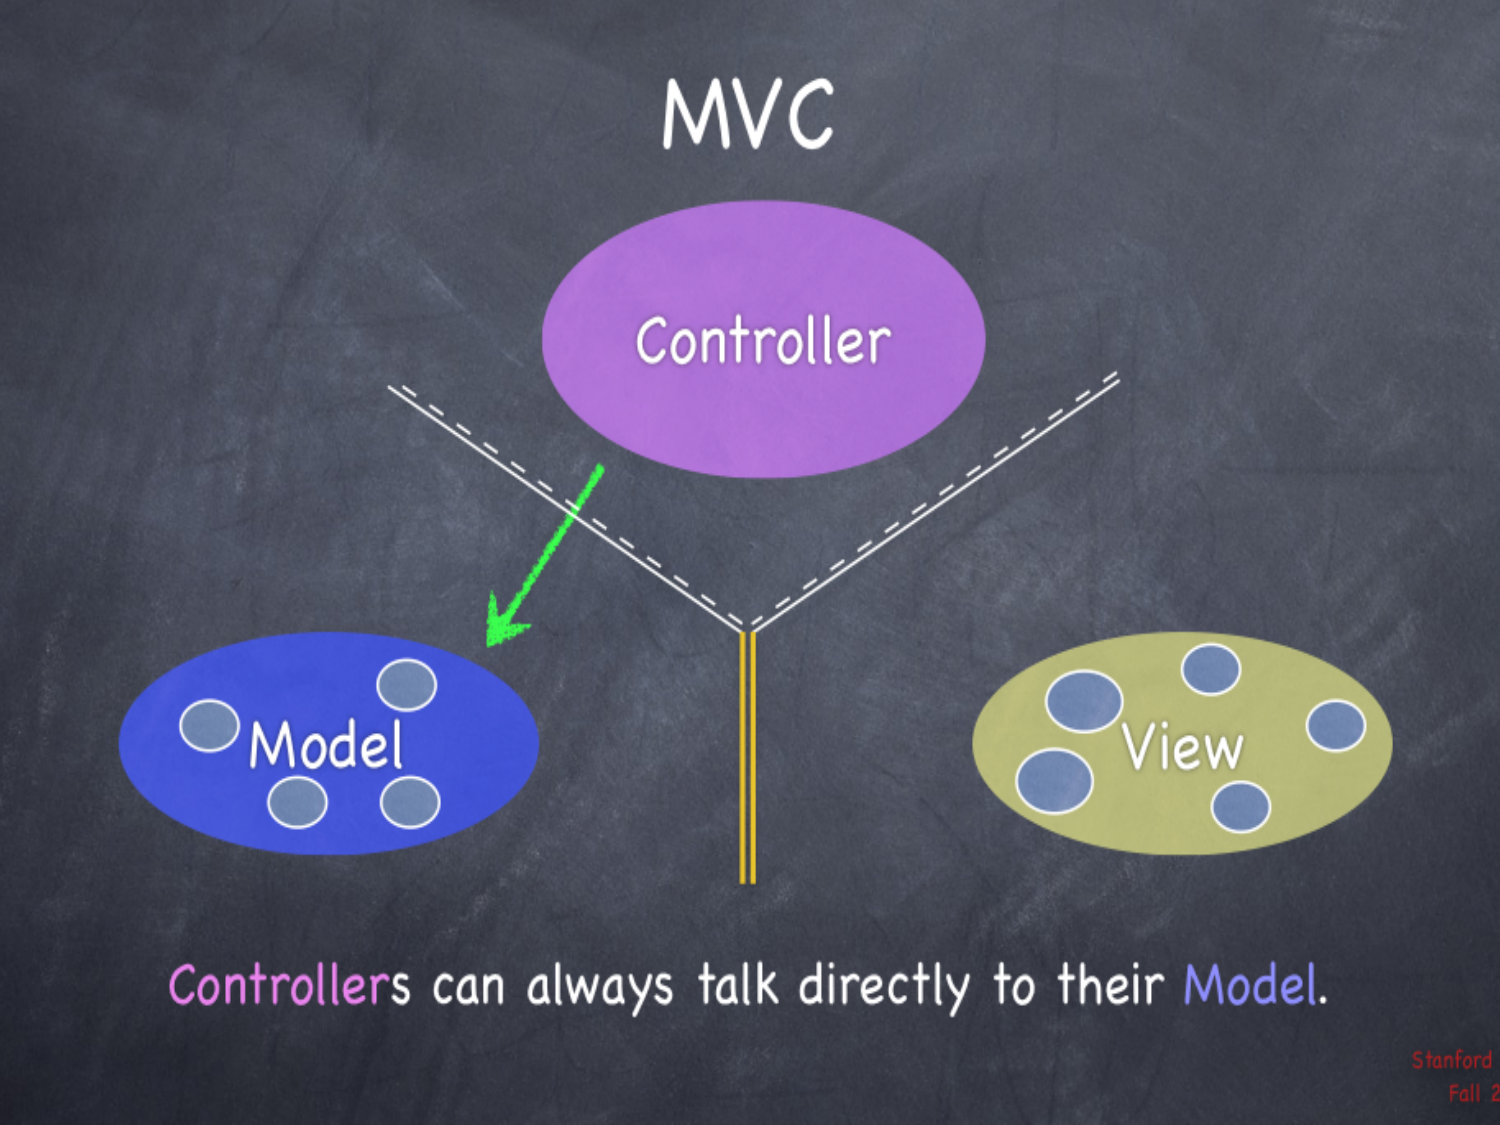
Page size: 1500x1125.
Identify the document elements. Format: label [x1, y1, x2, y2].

list [0, 0, 1500, 1125]
